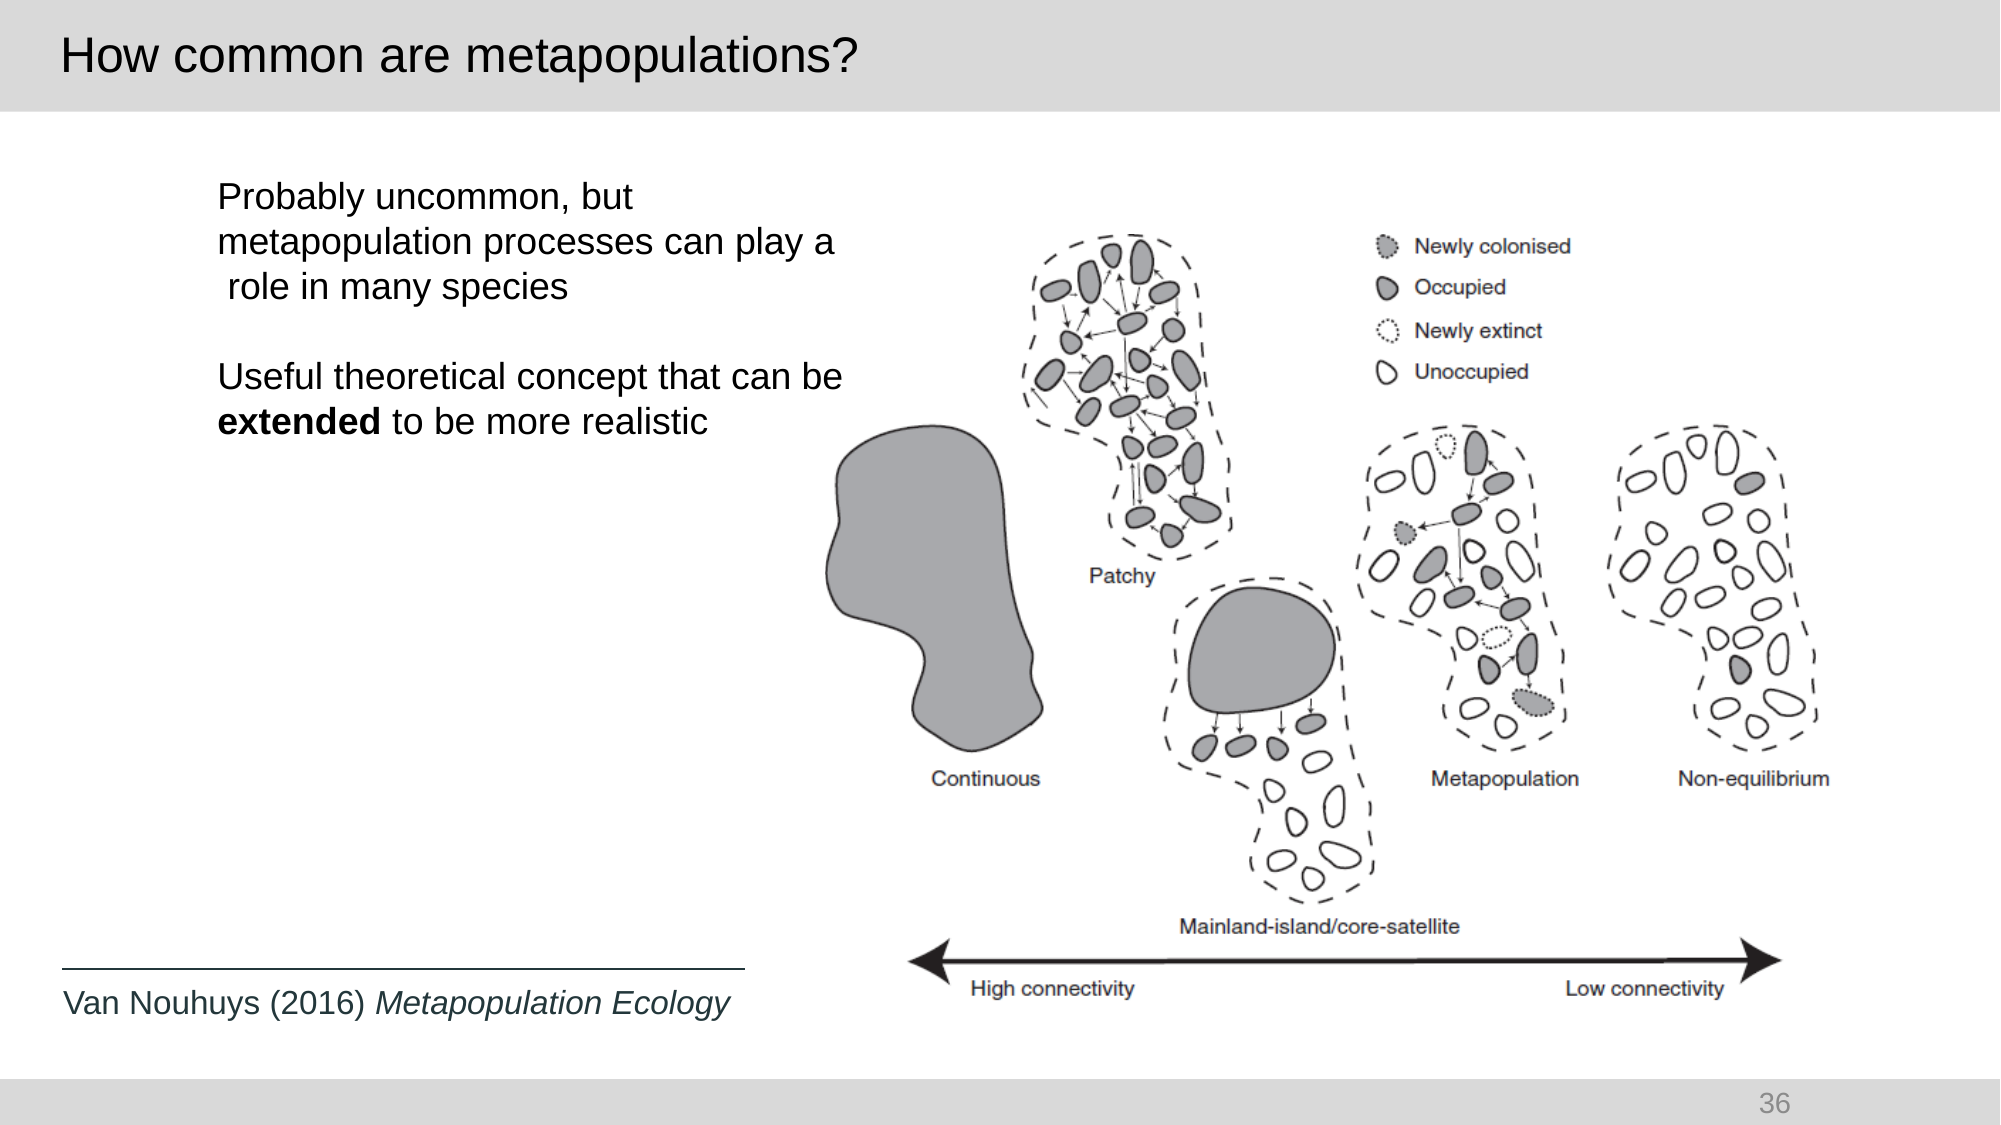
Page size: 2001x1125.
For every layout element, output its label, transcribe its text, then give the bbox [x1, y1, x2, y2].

text_box Van Nouhuys (2016) Metapopulation Ecology [48, 974, 864, 1029]
slide_number 36 [1550, 1079, 2000, 1125]
text_box Probably uncommon, but metapopulation processes can play a role in many species Useful theoretical concept that can be extended to be more realistic [202, 164, 860, 450]
footer [0, 1079, 1550, 1125]
picture [825, 234, 1831, 1001]
title How common are metapopulations? [0, 0, 2000, 112]
